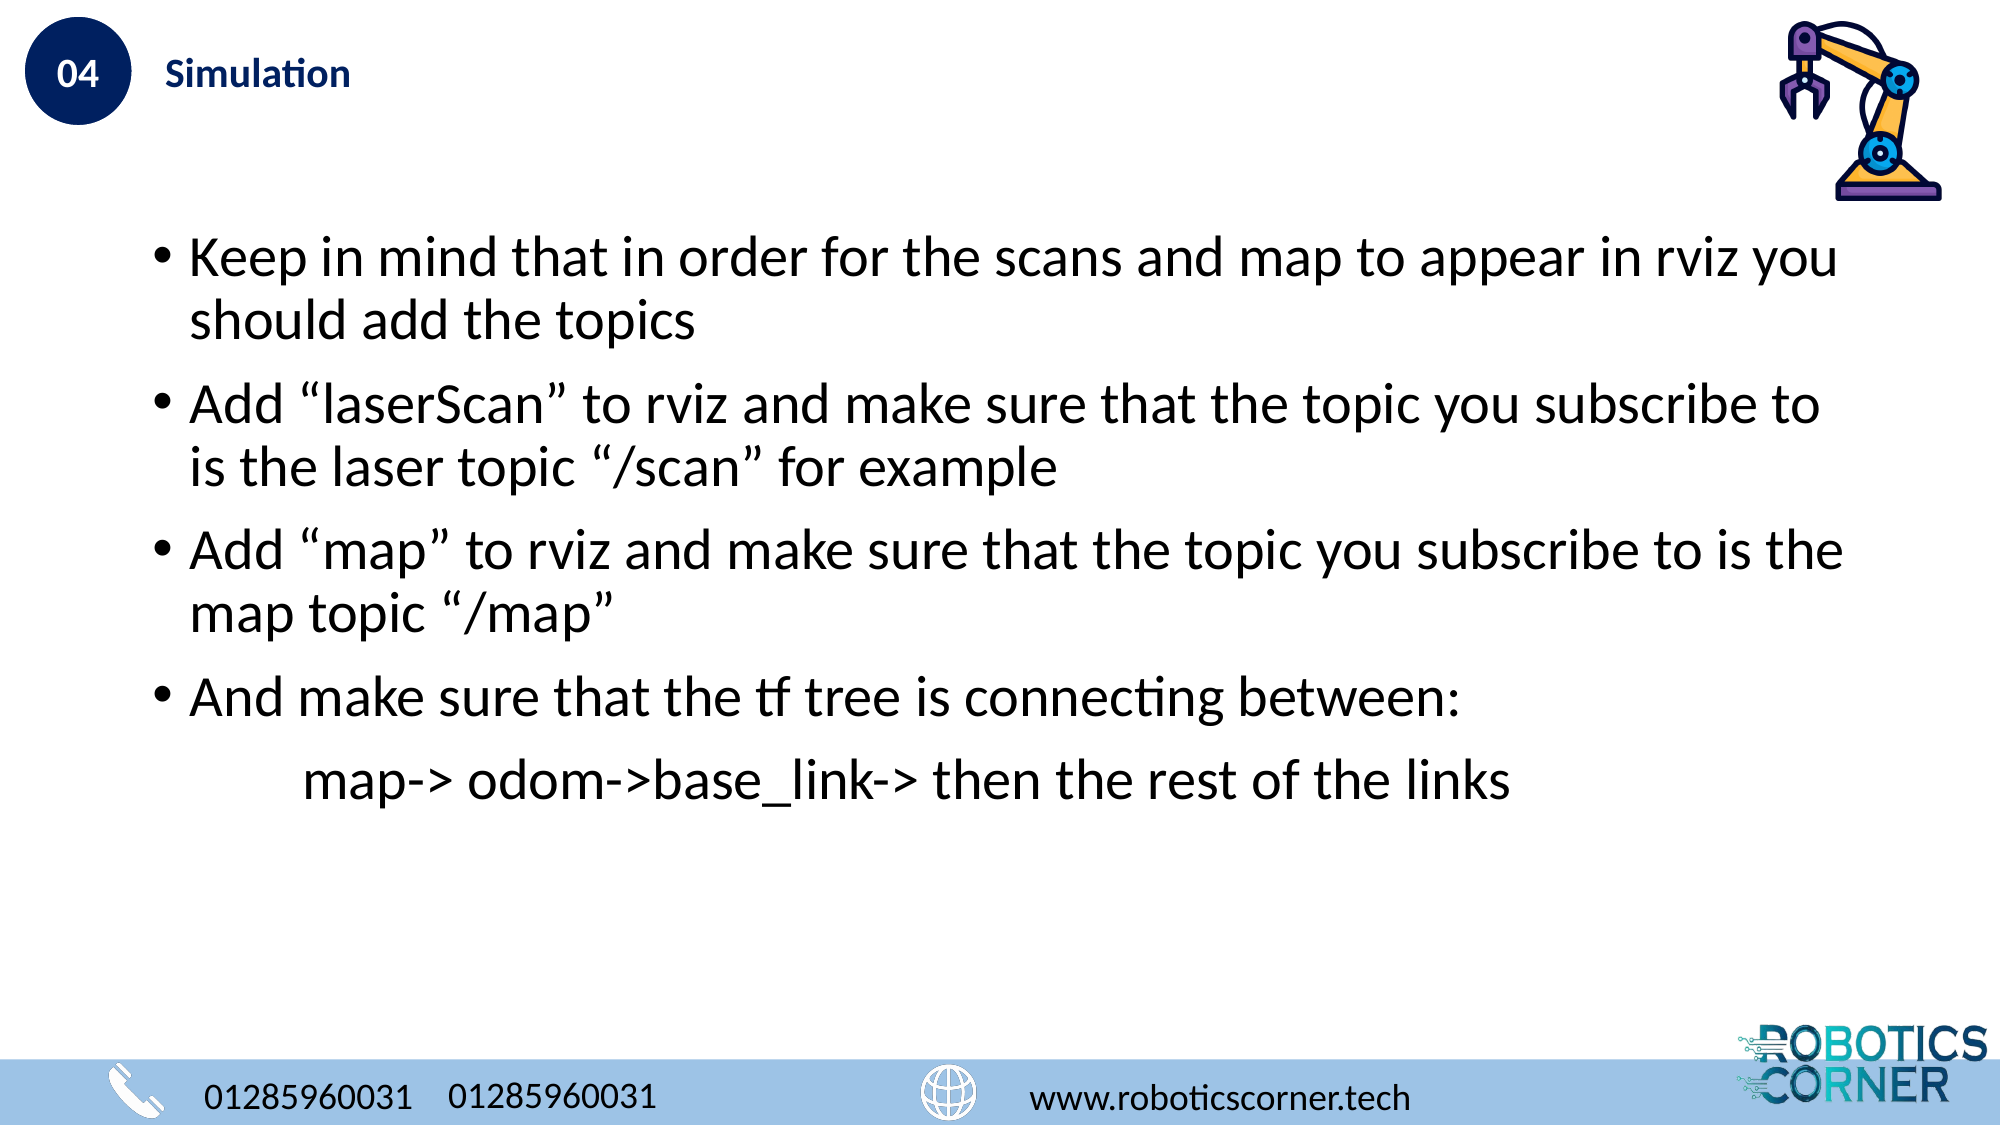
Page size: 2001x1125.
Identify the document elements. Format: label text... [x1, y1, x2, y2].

picture [103, 1057, 170, 1124]
text_box [0, 1058, 1723, 1125]
text_box [1996, 1058, 2000, 1125]
text_box www.roboticscorner.tech [1014, 1065, 1430, 1125]
list Keep in mind that in order for the scans and map to appear in rviz you should add the topics Add “laserScan” to rviz and make sure that the topic you subscribe to is the laser topic “/scan” for example Add “map” to rviz and make sure that the topic you subscribe to is the map topic “/map” And make sure that the tf tree is connecting between: map-> odom->base_link-> then the rest of the links [137, 218, 1863, 938]
text_box 01285960031 [189, 1064, 440, 1125]
picture [1771, 21, 1950, 201]
text_box 01285960031 [433, 1063, 684, 1124]
text_box Simulation [150, 38, 622, 103]
picture [915, 1059, 981, 1125]
picture [1723, 923, 1996, 1125]
text_box 04 [21, 13, 135, 129]
